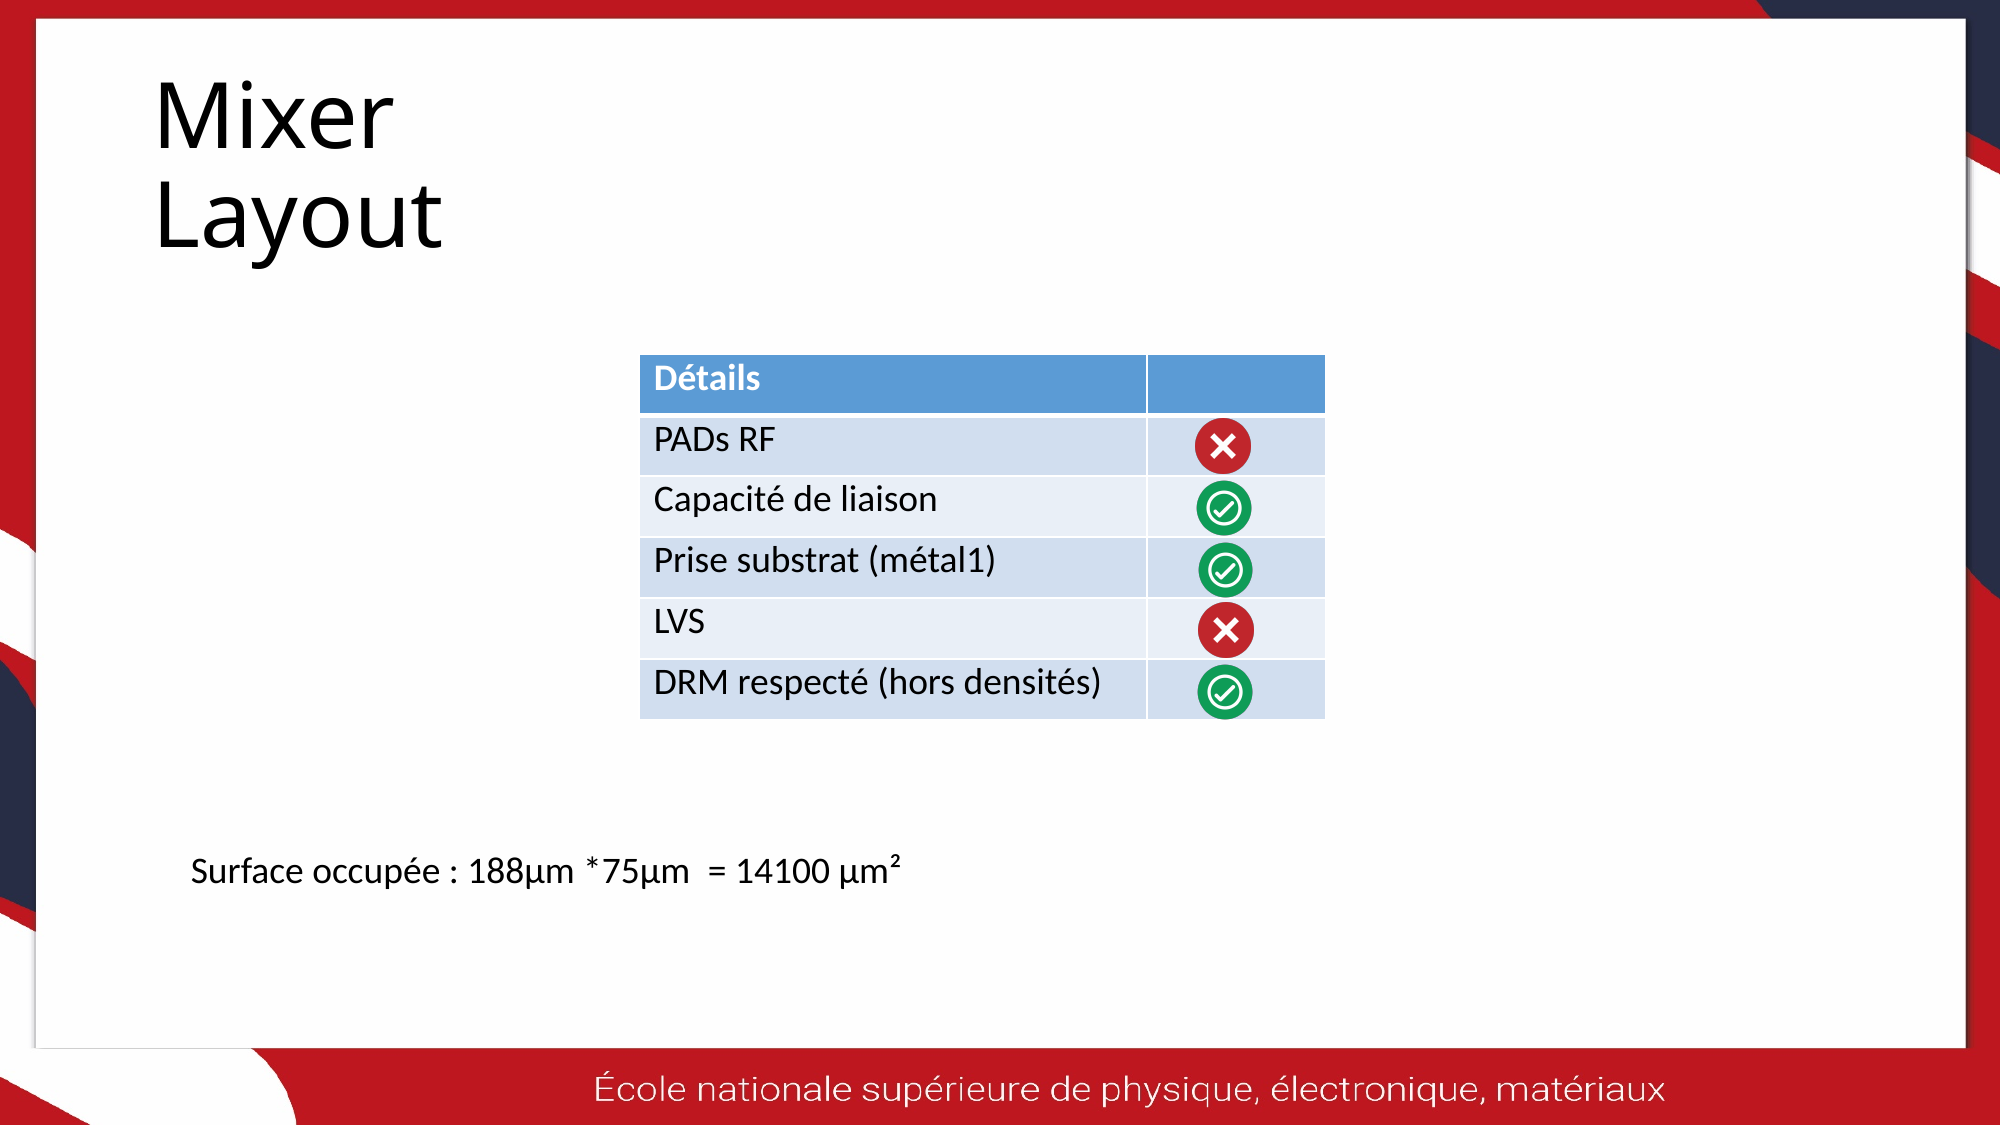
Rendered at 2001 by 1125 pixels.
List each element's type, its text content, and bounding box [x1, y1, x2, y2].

table_cell Prise substrat (métal1) [640, 538, 1146, 597]
table_cell [1148, 477, 1325, 536]
table_header Détails [640, 355, 1146, 413]
title Mixer Layout [137, 59, 1863, 278]
table_cell [1148, 538, 1325, 597]
table_cell DRM respecté (hors densités) [640, 660, 1146, 719]
table_cell LVS [640, 599, 1146, 658]
table_cell [1148, 418, 1325, 475]
table_cell PADs RF [640, 418, 1146, 475]
table_cell Capacité de liaison [640, 477, 1146, 536]
text_box Surface occupée : 188µm *75µm = 14100 µm² [175, 838, 1103, 944]
slide_number 42 [1412, 1042, 1863, 1103]
table_cell [1148, 660, 1325, 719]
table_header [1148, 355, 1325, 413]
picture [0, 0, 2000, 1125]
table_cell [1148, 599, 1325, 658]
